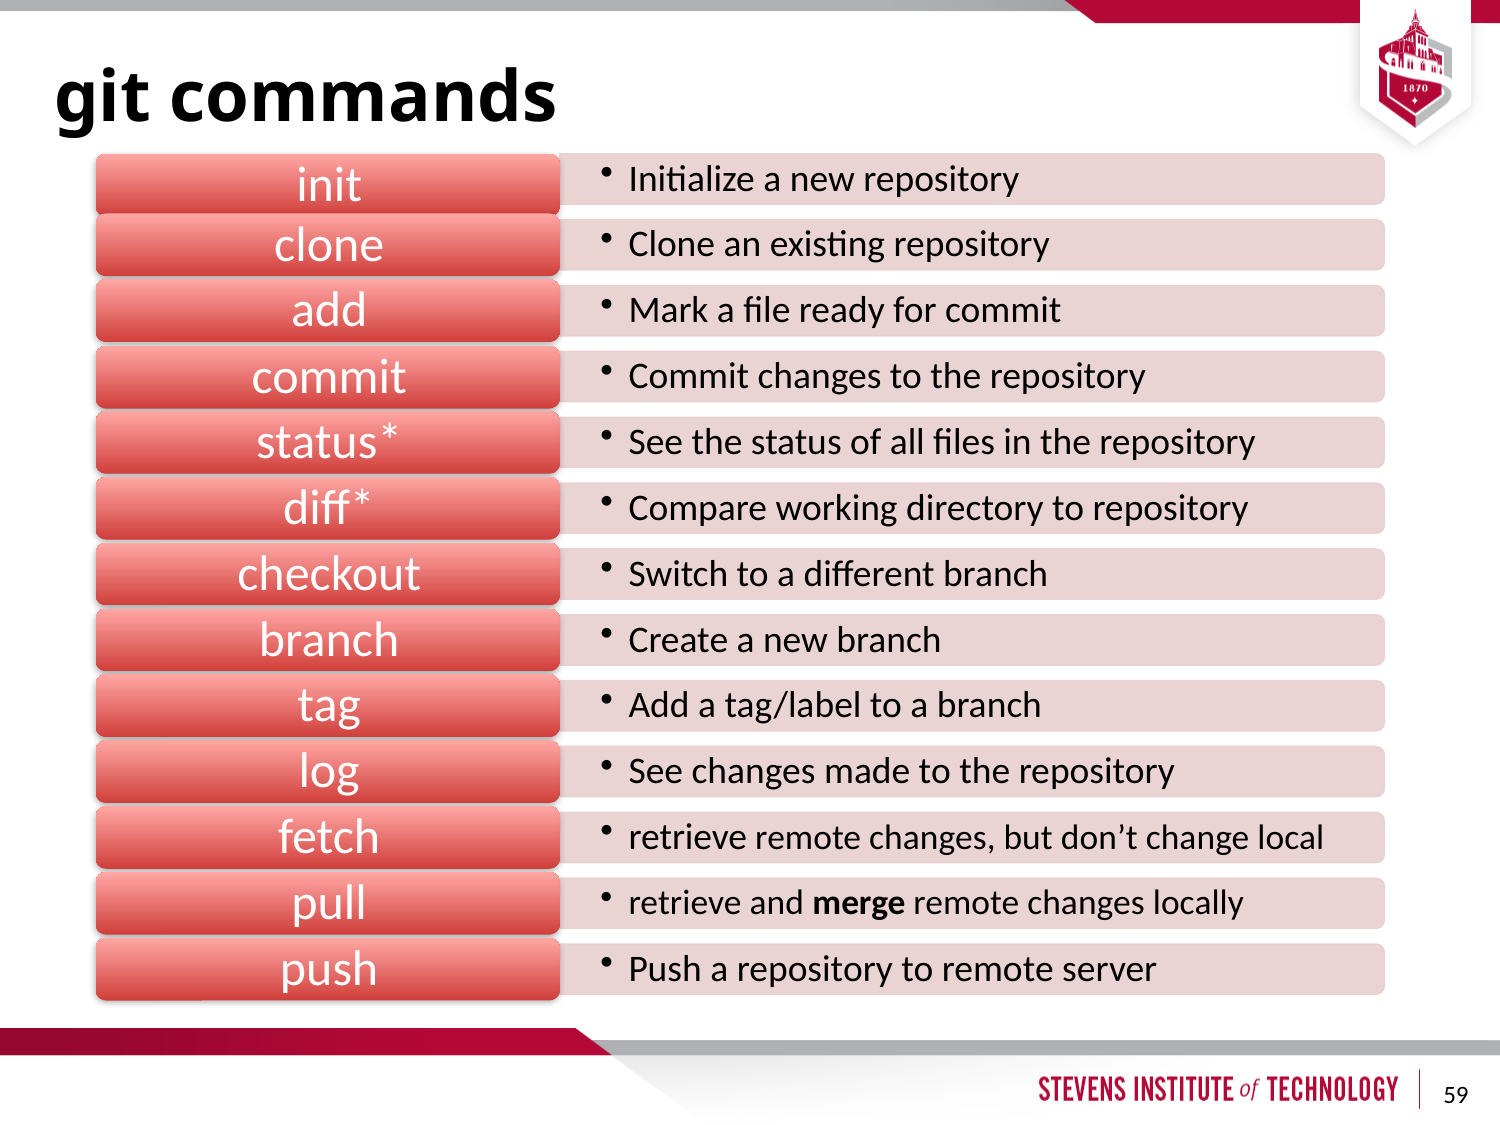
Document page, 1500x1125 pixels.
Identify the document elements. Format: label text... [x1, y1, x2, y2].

picture [0, 0, 1500, 160]
title git commands [39, 42, 1340, 148]
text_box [95, 147, 1385, 1002]
picture [0, 1028, 1500, 1125]
slide_number 59 [1428, 1071, 1490, 1108]
